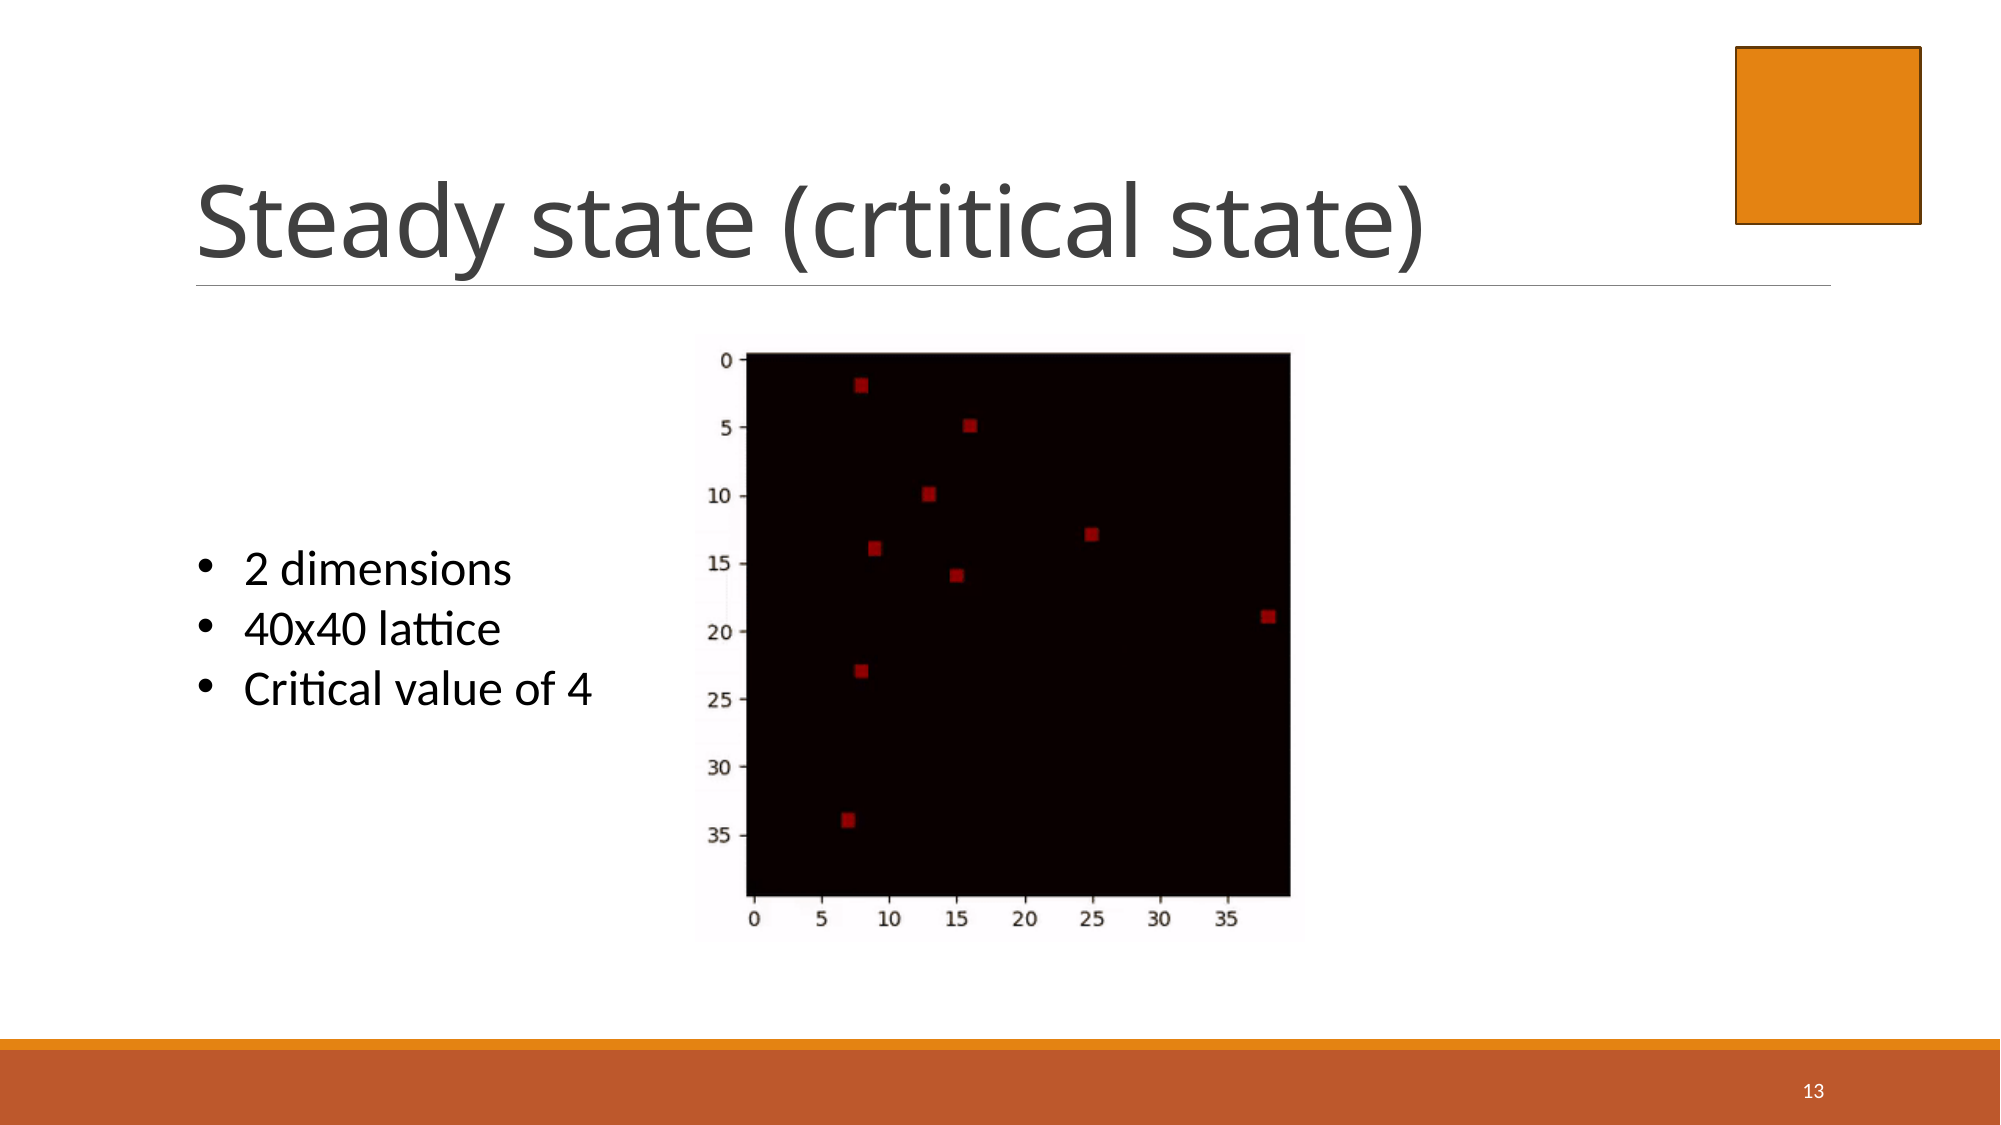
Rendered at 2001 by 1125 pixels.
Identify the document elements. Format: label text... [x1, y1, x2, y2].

text_box [1735, 46, 1922, 225]
slide_number 13 [1624, 1059, 1840, 1120]
title Steady state (crtitical state) [180, 47, 1830, 285]
picture [694, 334, 1306, 942]
text_box 2 dimensions 40x40 lattice Critical value of 4 [182, 528, 608, 723]
